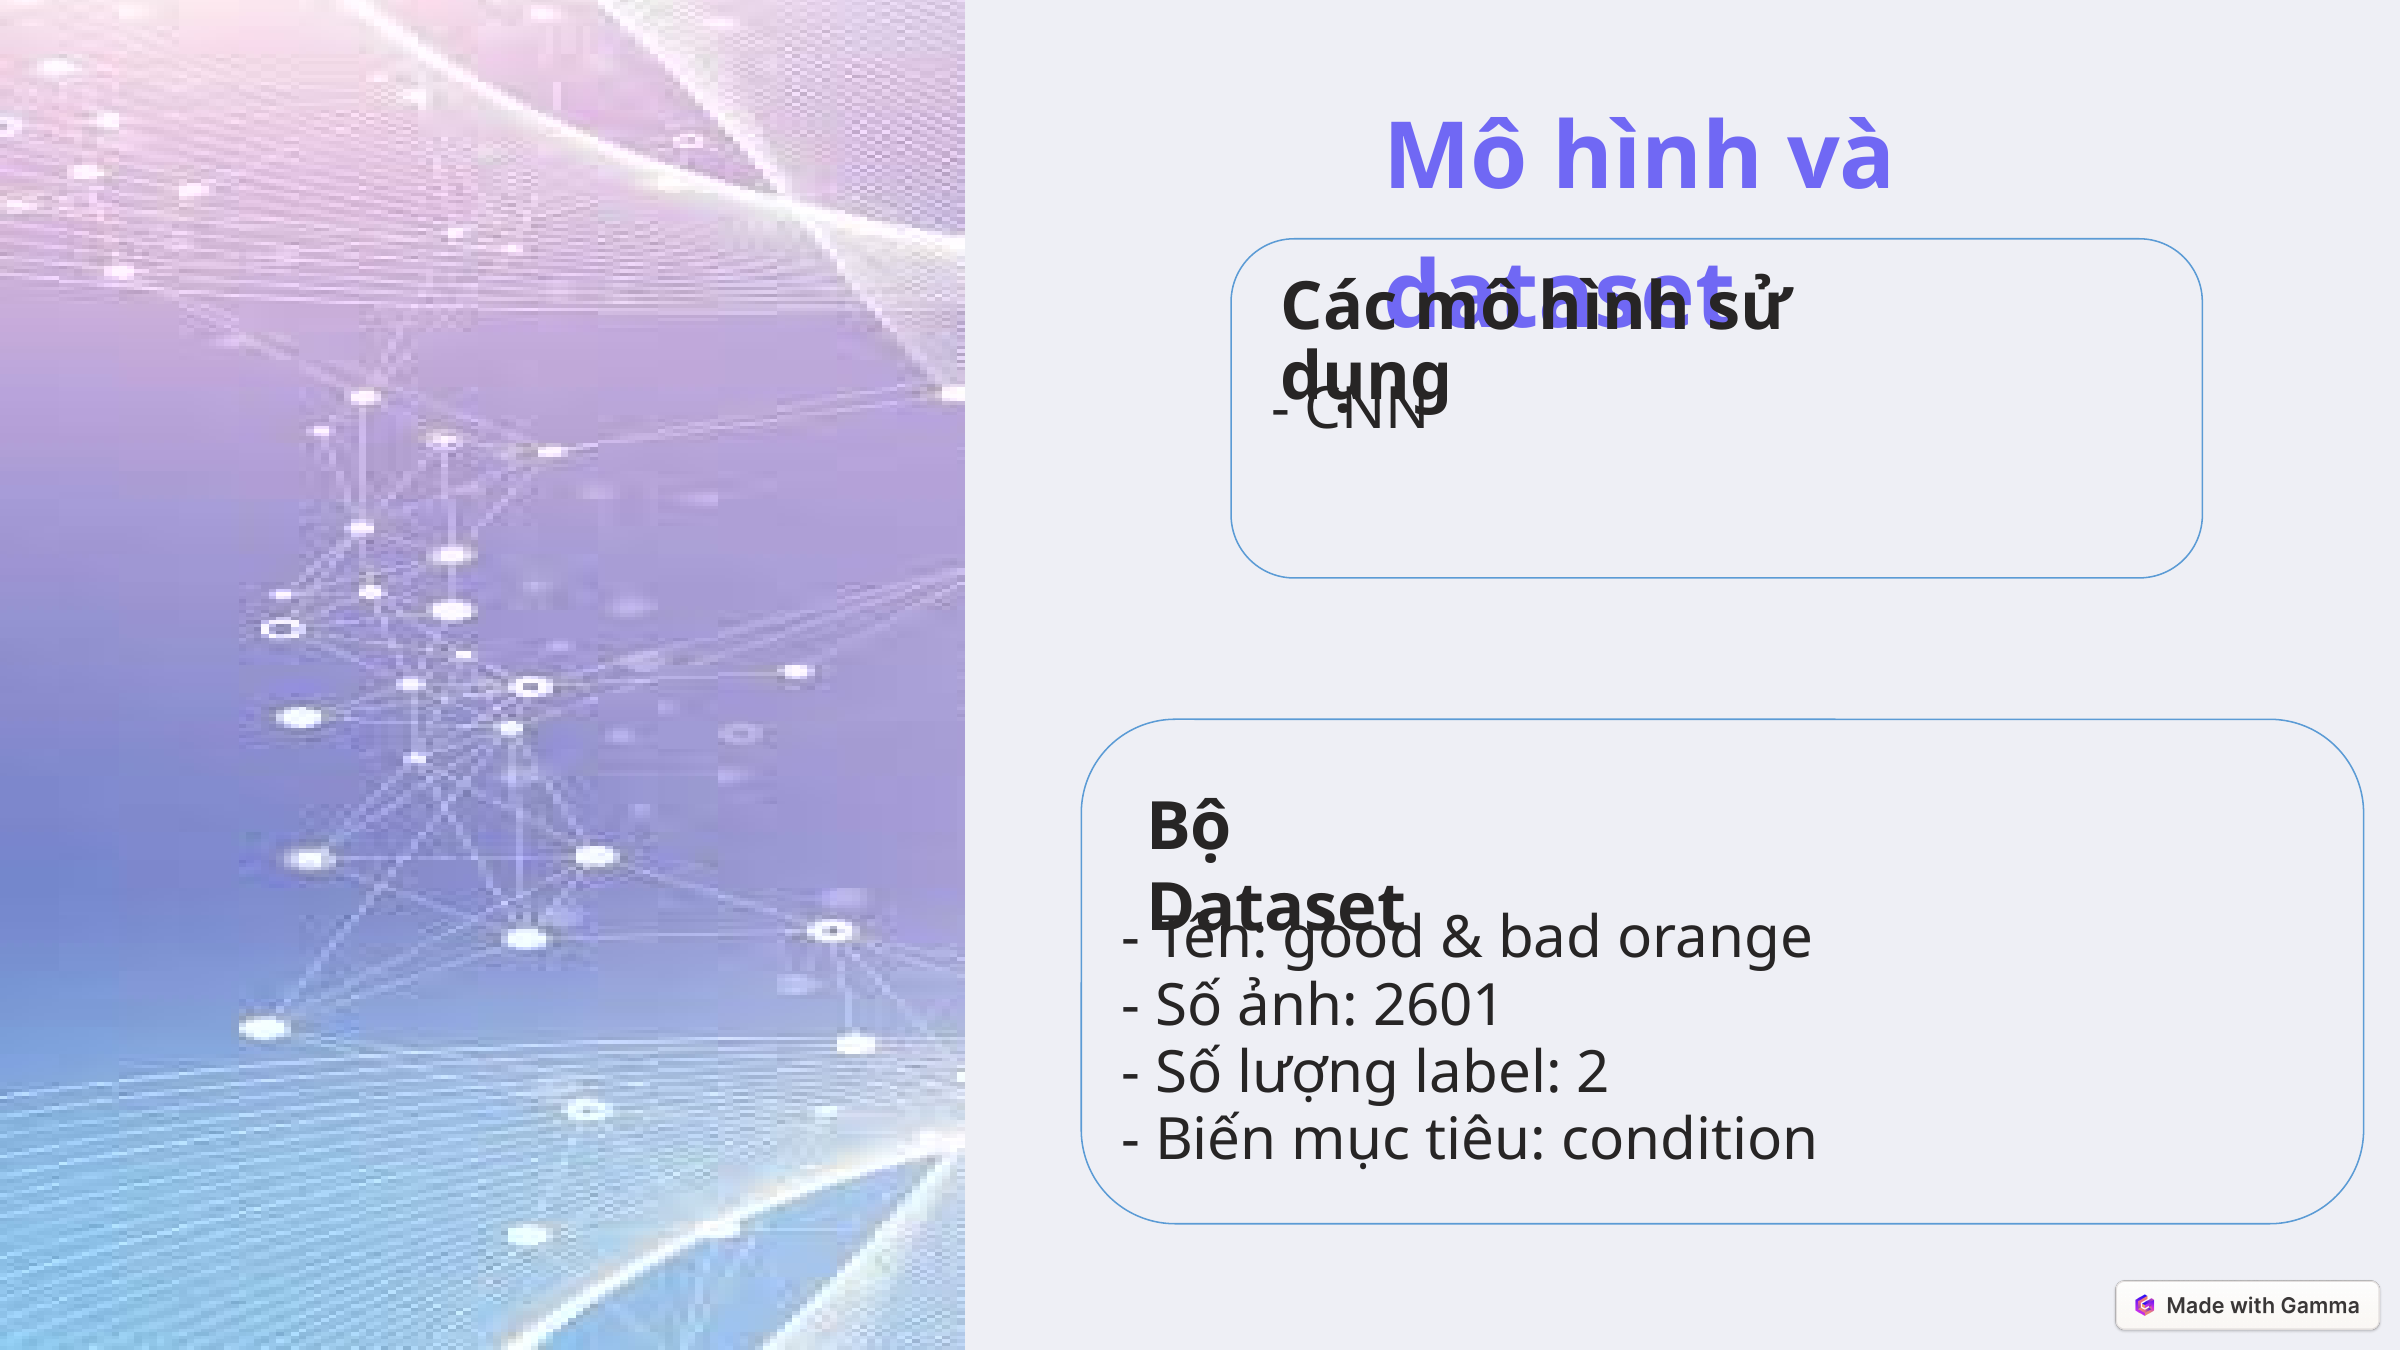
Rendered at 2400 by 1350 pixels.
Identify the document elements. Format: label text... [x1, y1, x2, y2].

text_box - CNN [1256, 367, 2203, 450]
text_box [1081, 719, 2364, 1224]
picture [0, 0, 965, 1350]
picture [2106, 1271, 2389, 1339]
text_box - Tên: good & bad orange - Số ảnh: 2601 - Số lượng label: 2 - Biến mục tiêu: condition [1106, 896, 2328, 1181]
text_box [1231, 238, 2203, 578]
text_box Mô hình và dataset [1383, 67, 2148, 185]
text_box Bộ Dataset [1131, 775, 1488, 896]
text_box Các mô hình sử dụng [1280, 274, 1936, 333]
